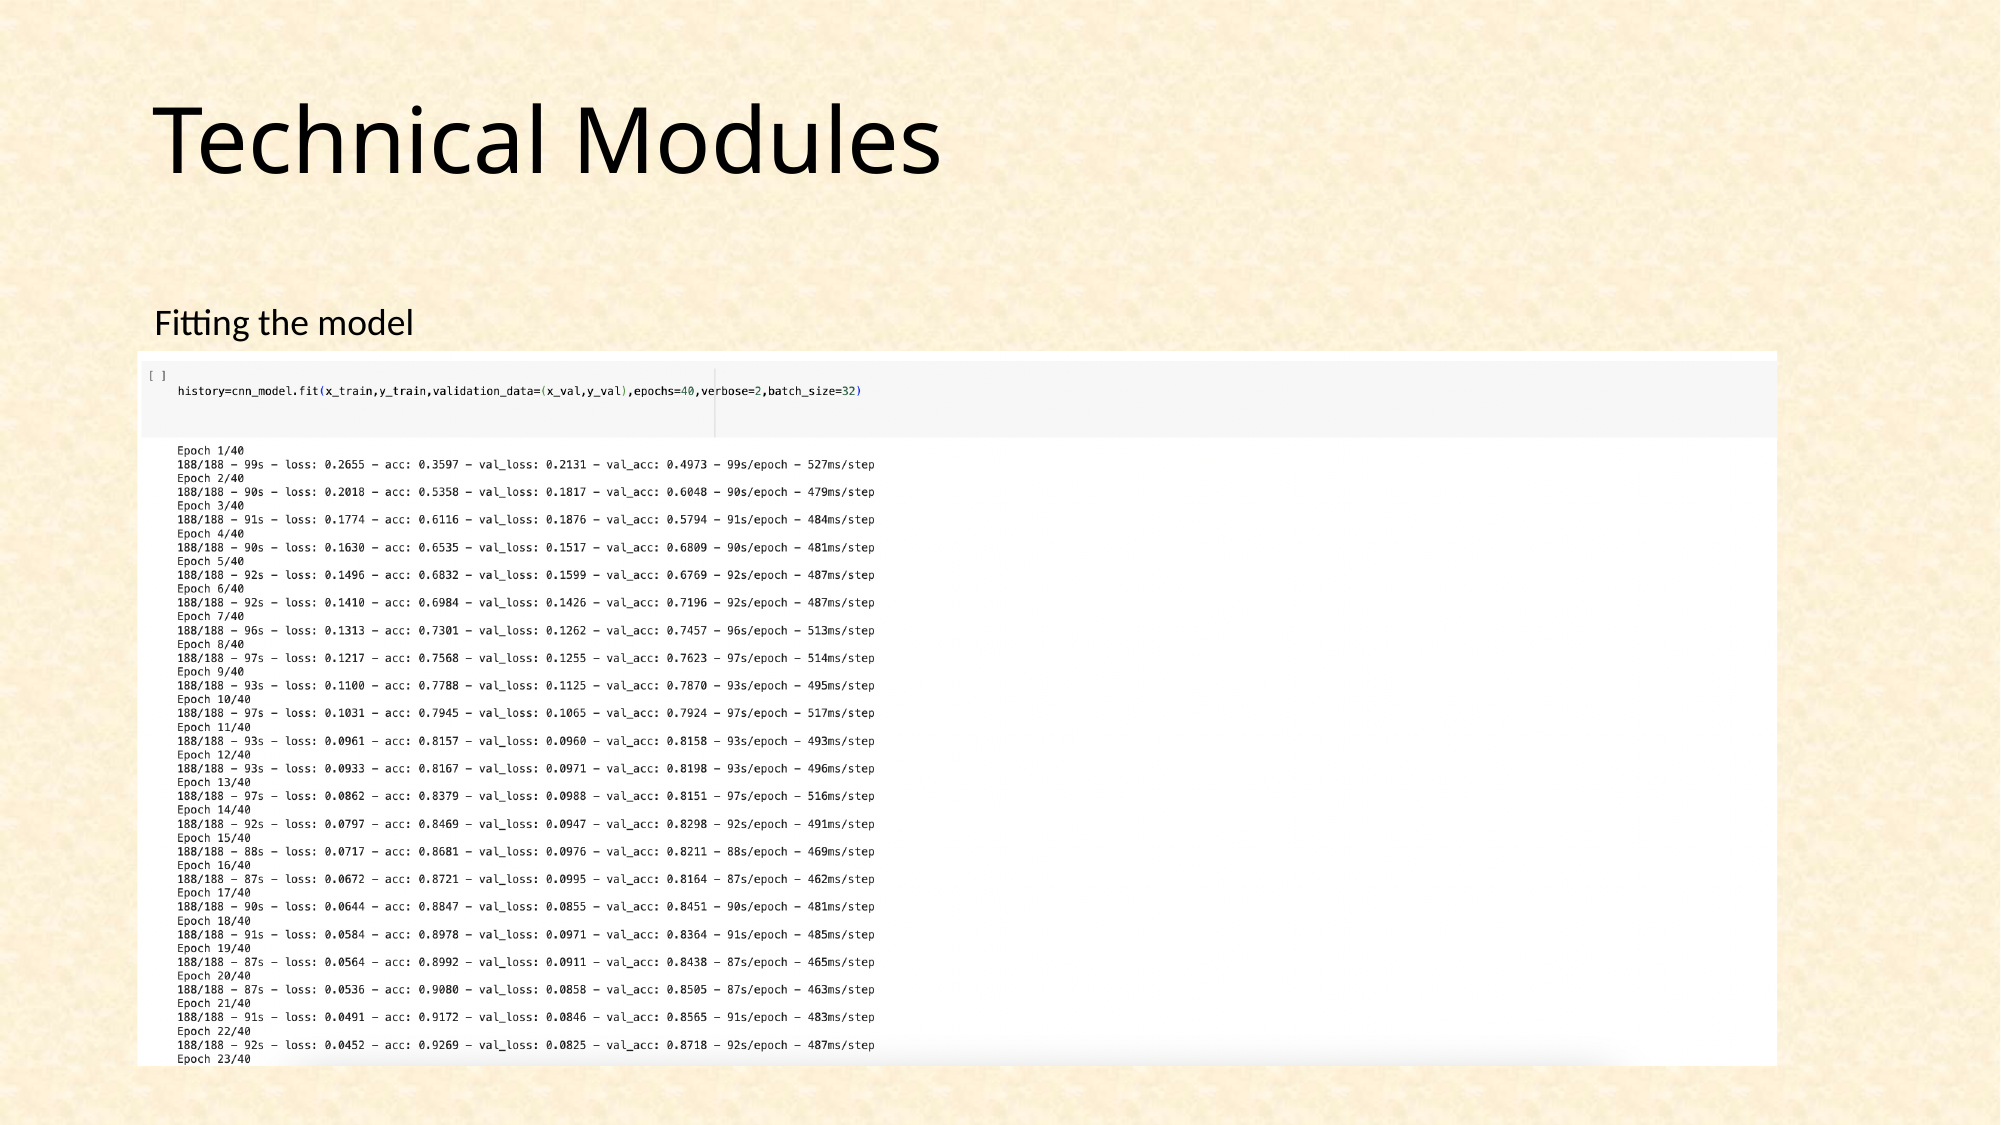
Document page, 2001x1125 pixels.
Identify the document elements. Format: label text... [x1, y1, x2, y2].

title Technical Modules [137, 59, 1863, 228]
text_box Fitting the model [139, 290, 430, 351]
picture [0, 0, 2001, 1125]
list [137, 351, 1778, 1066]
